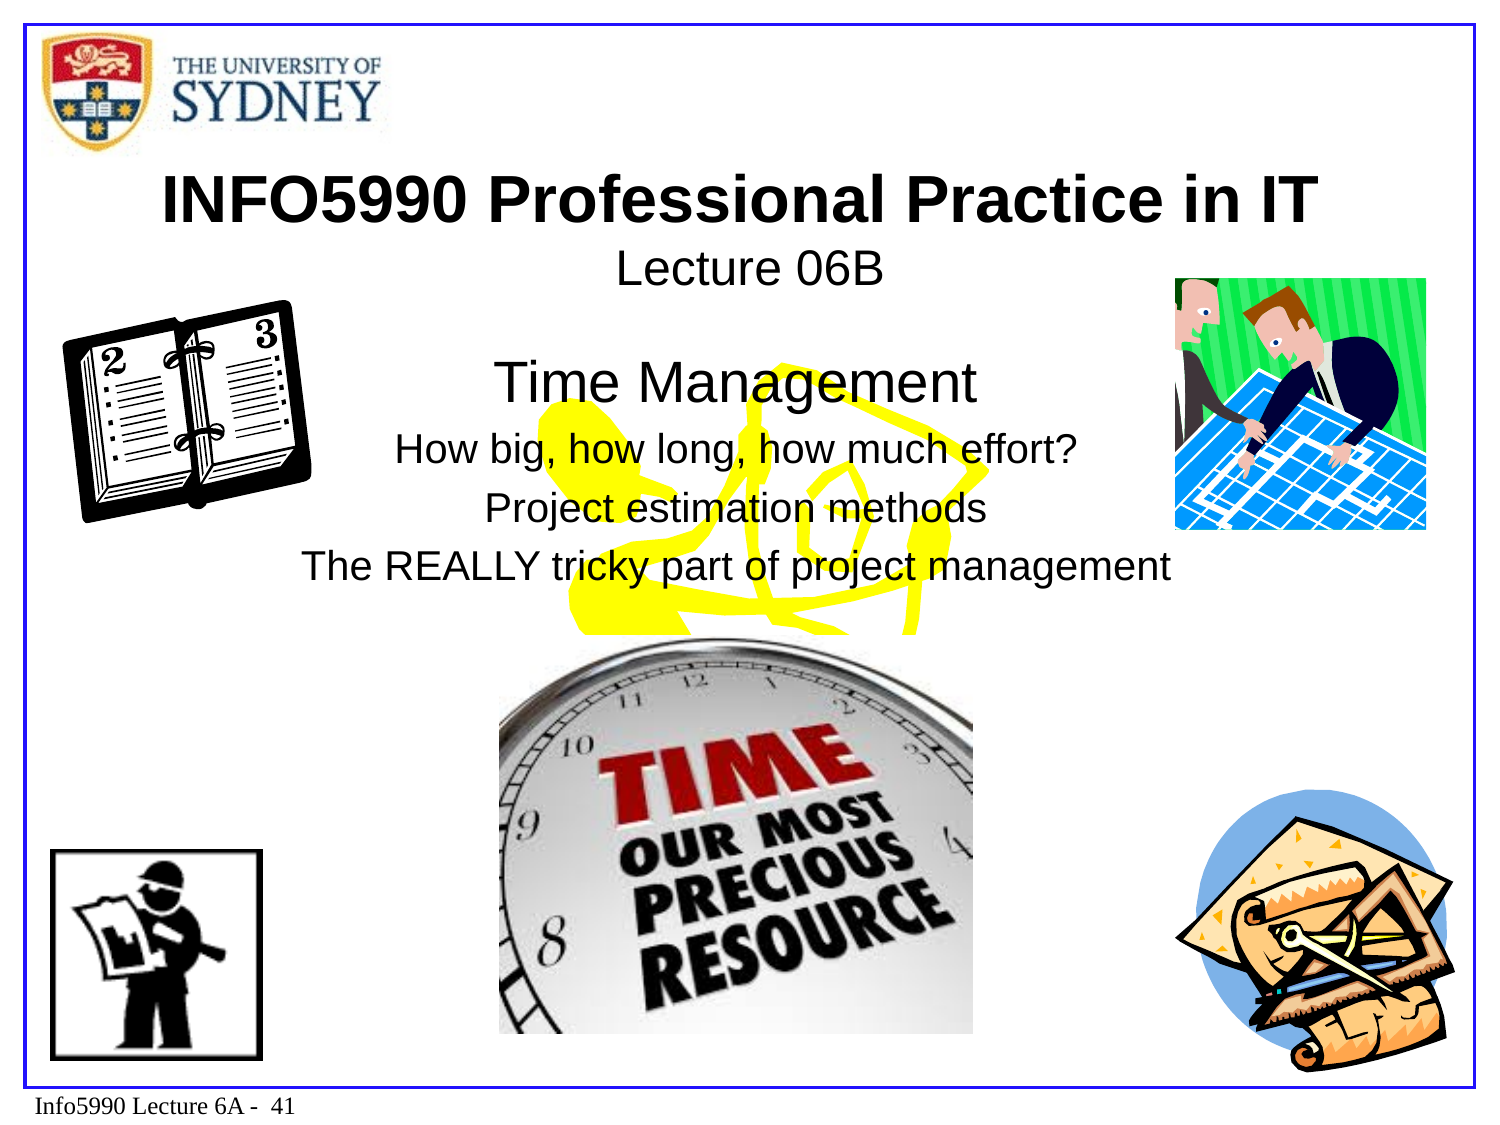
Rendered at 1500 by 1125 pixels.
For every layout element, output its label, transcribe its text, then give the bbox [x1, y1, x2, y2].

title INFO5990 Professional Practice in IT Lecture 06B [76, 124, 1425, 336]
picture [40, 30, 398, 158]
picture [49, 849, 263, 1061]
picture [499, 362, 989, 1034]
picture [62, 299, 312, 524]
picture [1174, 274, 1427, 530]
subtitle Time Management How big, how long, how much effort? Project estimation methods The REALLY tricky part of project management [49, 336, 1423, 680]
picture [1174, 787, 1458, 1076]
